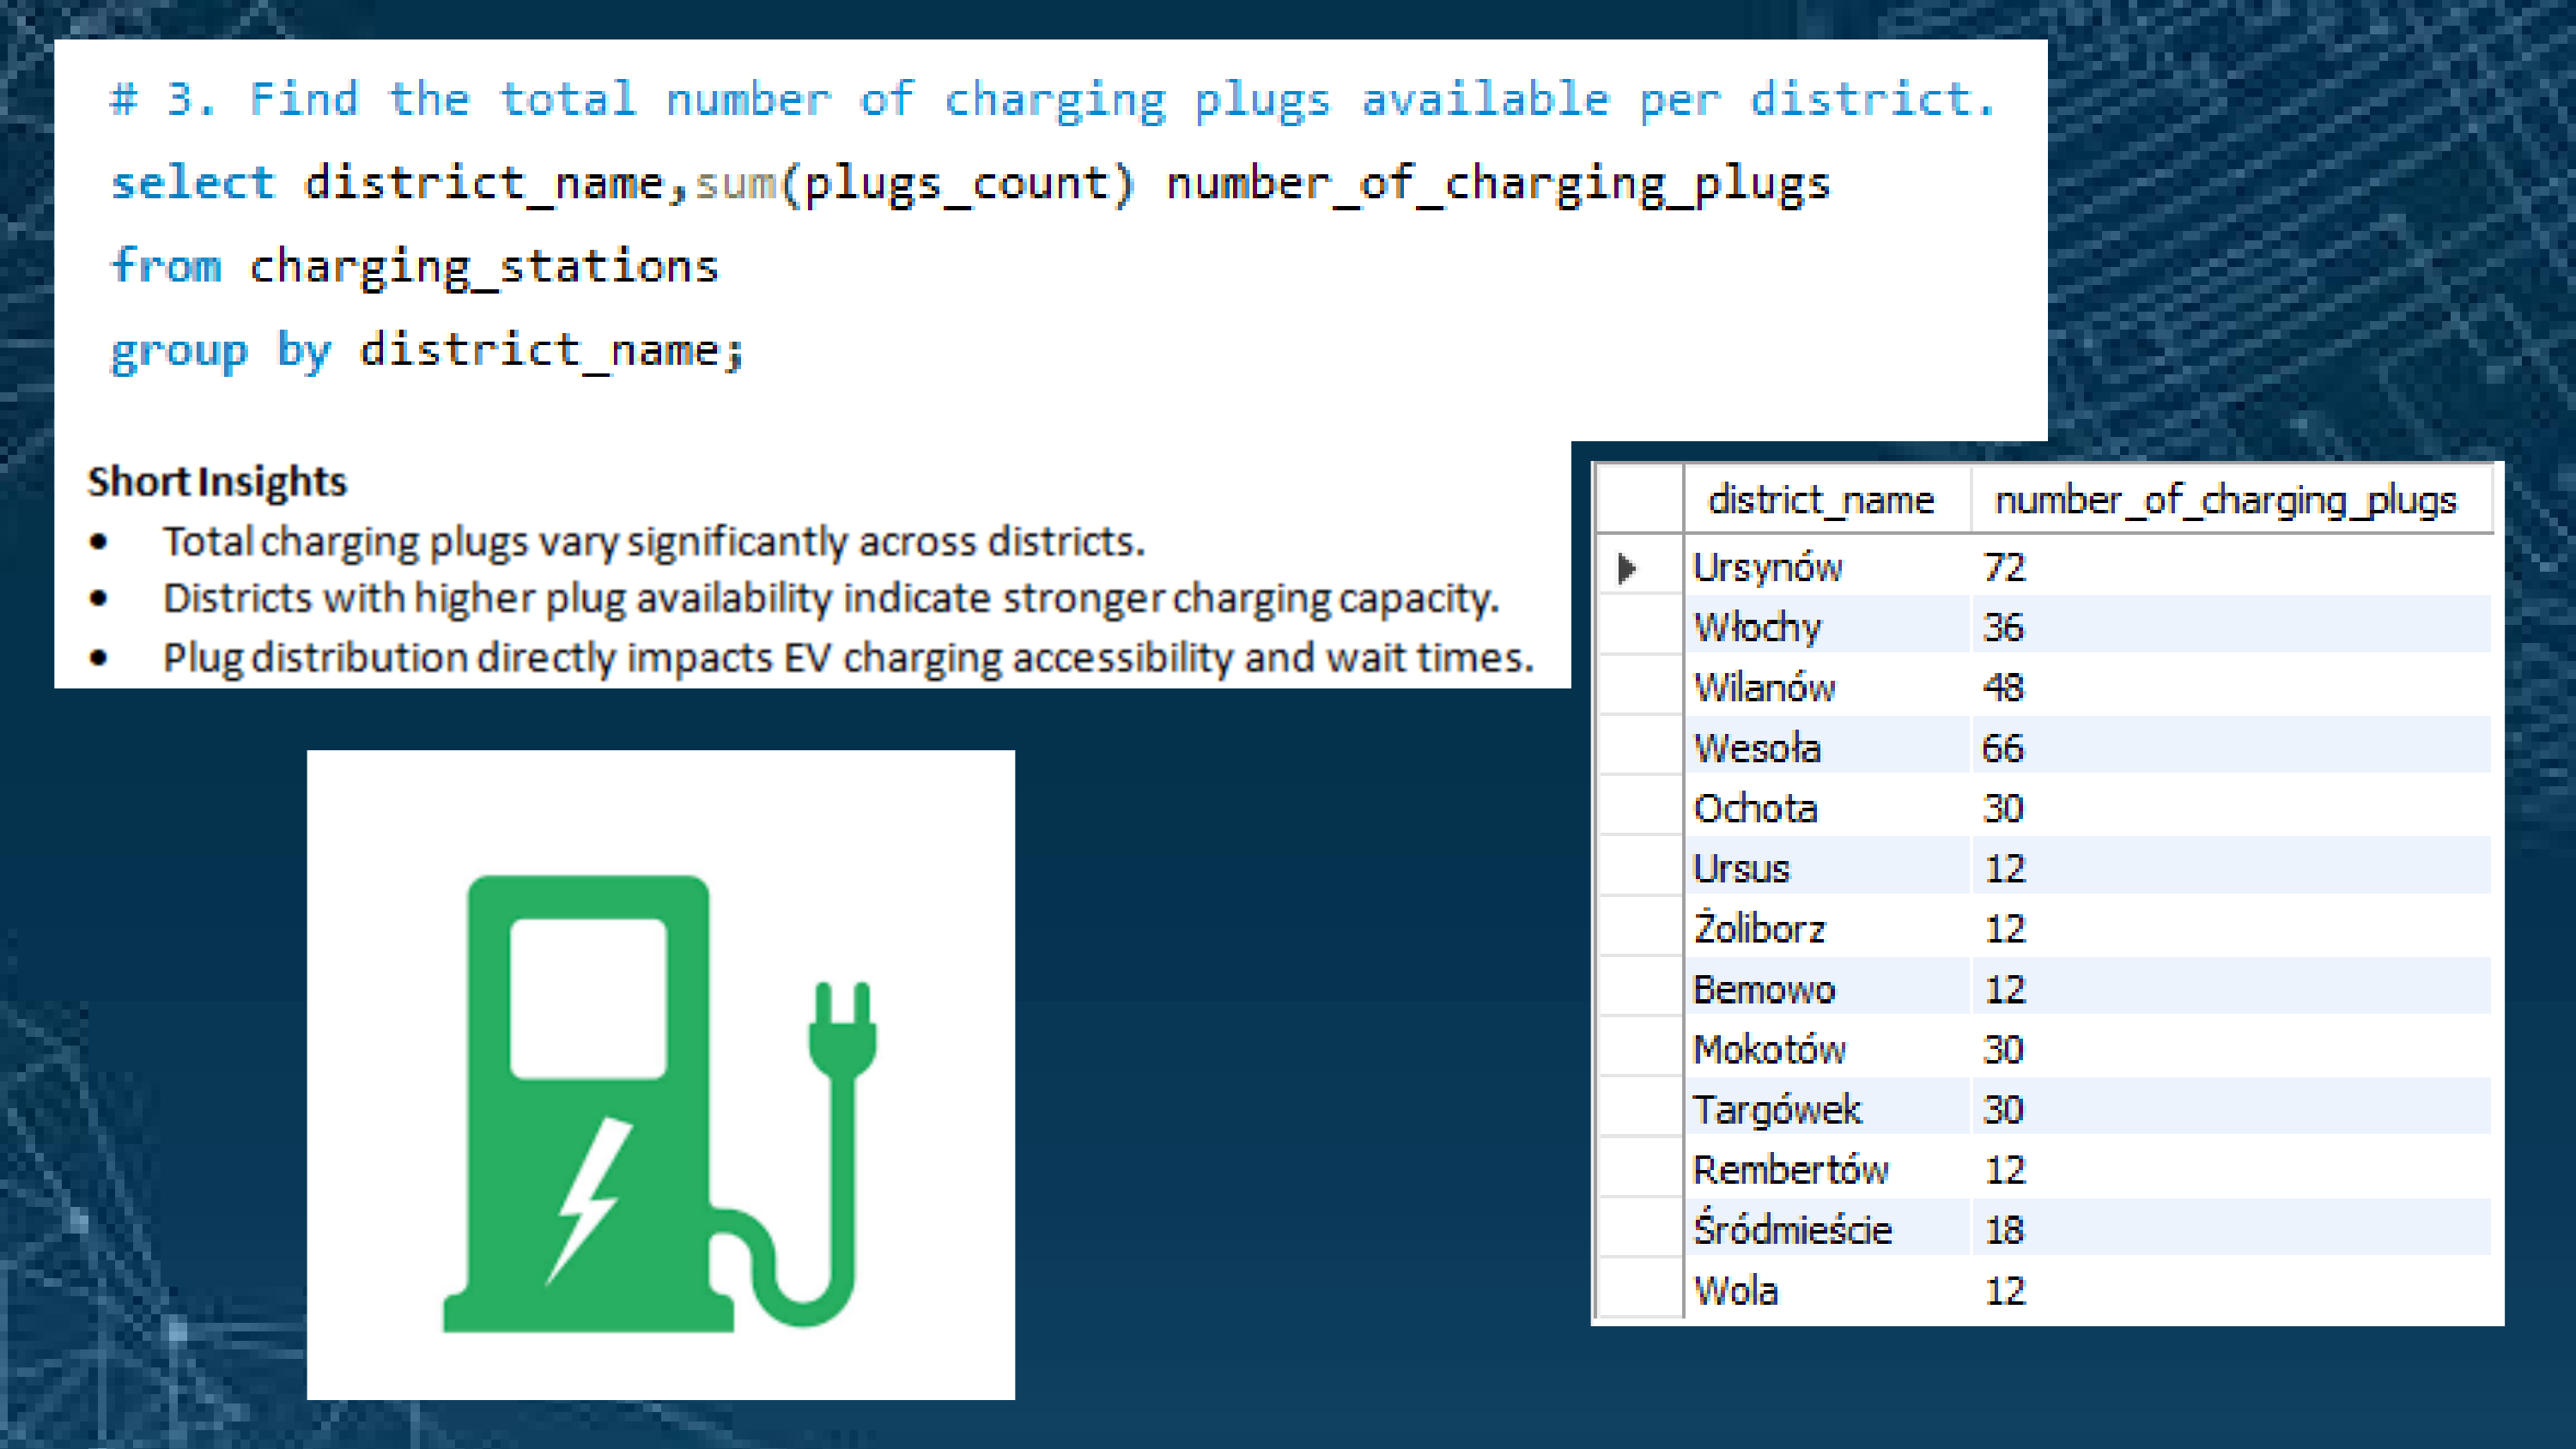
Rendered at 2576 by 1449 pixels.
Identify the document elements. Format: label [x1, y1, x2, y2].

text_box [54, 39, 2048, 441]
text_box [1590, 461, 2506, 1326]
text_box [54, 440, 1571, 688]
text_box [307, 750, 1016, 1400]
text_box [0, 0, 2576, 1449]
